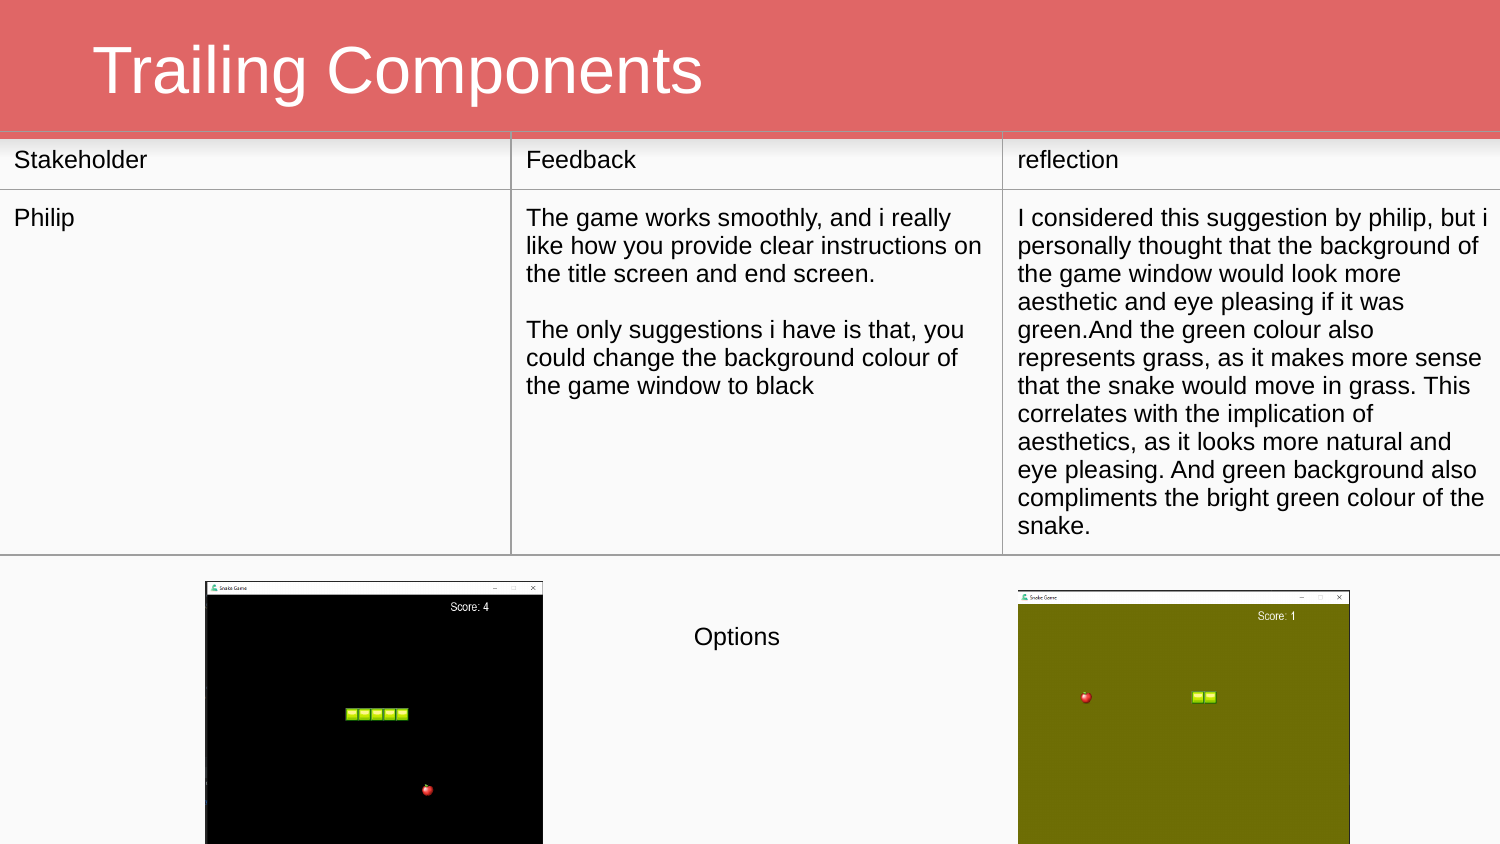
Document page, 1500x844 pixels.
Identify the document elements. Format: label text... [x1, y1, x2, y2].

picture [1018, 590, 1351, 844]
title Trailing Components [77, 0, 1427, 123]
table_header Stakeholder [0, 132, 510, 189]
table_header reflection [1003, 132, 1500, 189]
picture [204, 580, 543, 844]
table_cell Philip [0, 190, 510, 554]
table_cell The game works smoothly, and i really like how you provide clear instructions on the title screen and end screen. The only suggestions i have is that, you could change the background colour of the game window to black [512, 190, 1002, 554]
table_header Feedback [512, 132, 1002, 189]
table_cell I considered this suggestion by philip, but i personally thought that the background of the game window would look more aesthetic and eye pleasing if it was green.And the green colour also represents grass, as it makes more sense that the snake would move in grass. This correlates with the implication of aesthetics, as it looks more natural and eye pleasing. And green background also compliments the bright green colour of the snake. [1003, 190, 1500, 554]
text_box Options [678, 604, 1013, 665]
